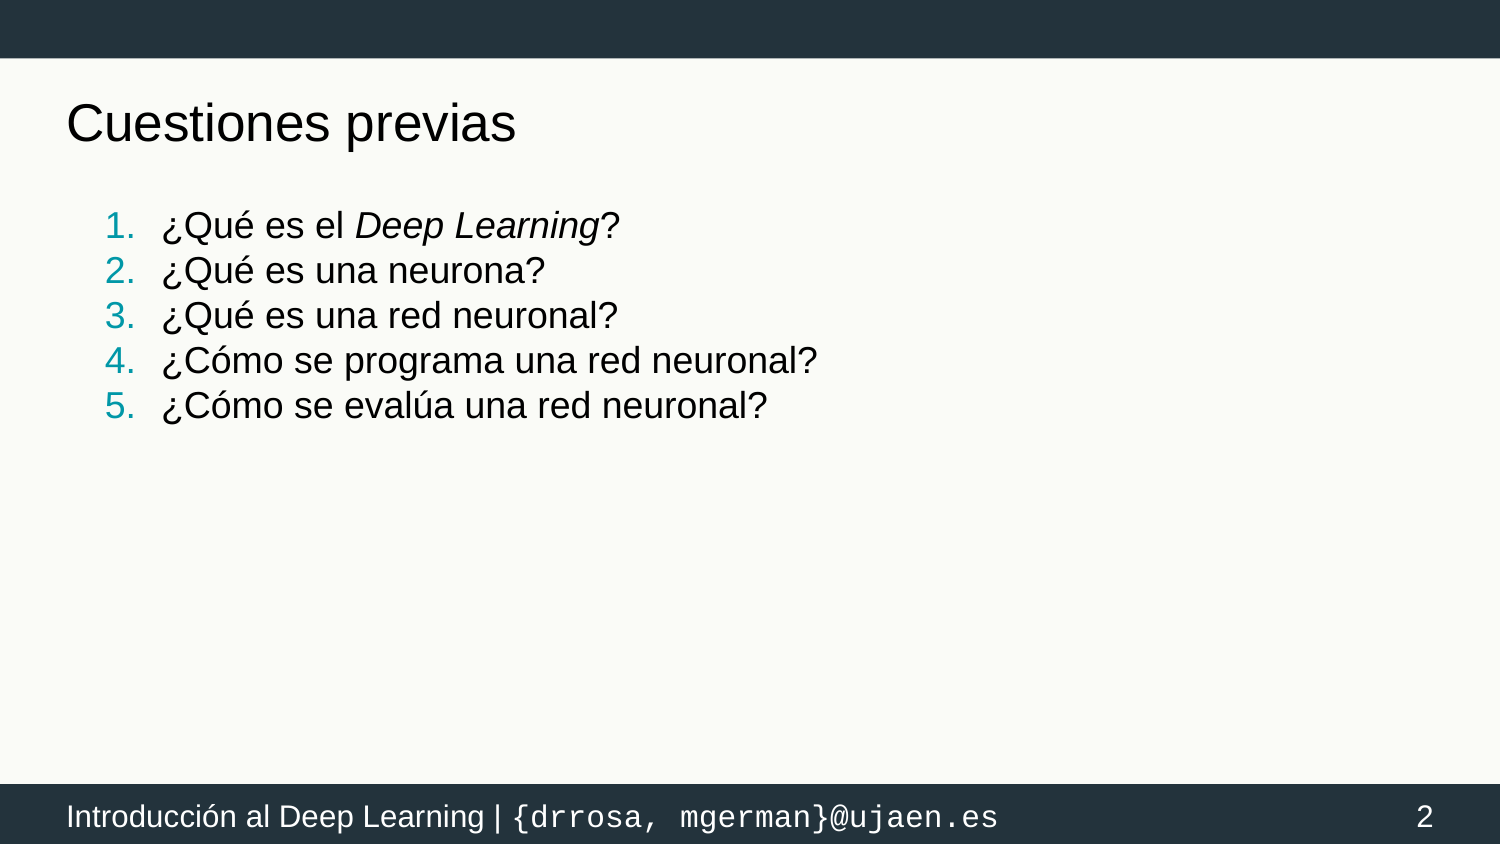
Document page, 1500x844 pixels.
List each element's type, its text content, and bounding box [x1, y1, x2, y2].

slide_number ‹#› [1358, 782, 1449, 844]
title Cuestiones previas [51, 72, 1449, 167]
text_box ¿Qué es el Deep Learning? ¿Qué es una neurona? ¿Qué es una red neuronal? ¿Cómo se programa una red neuronal? ¿Cómo se evalúa una red neuronal? [71, 185, 1449, 764]
